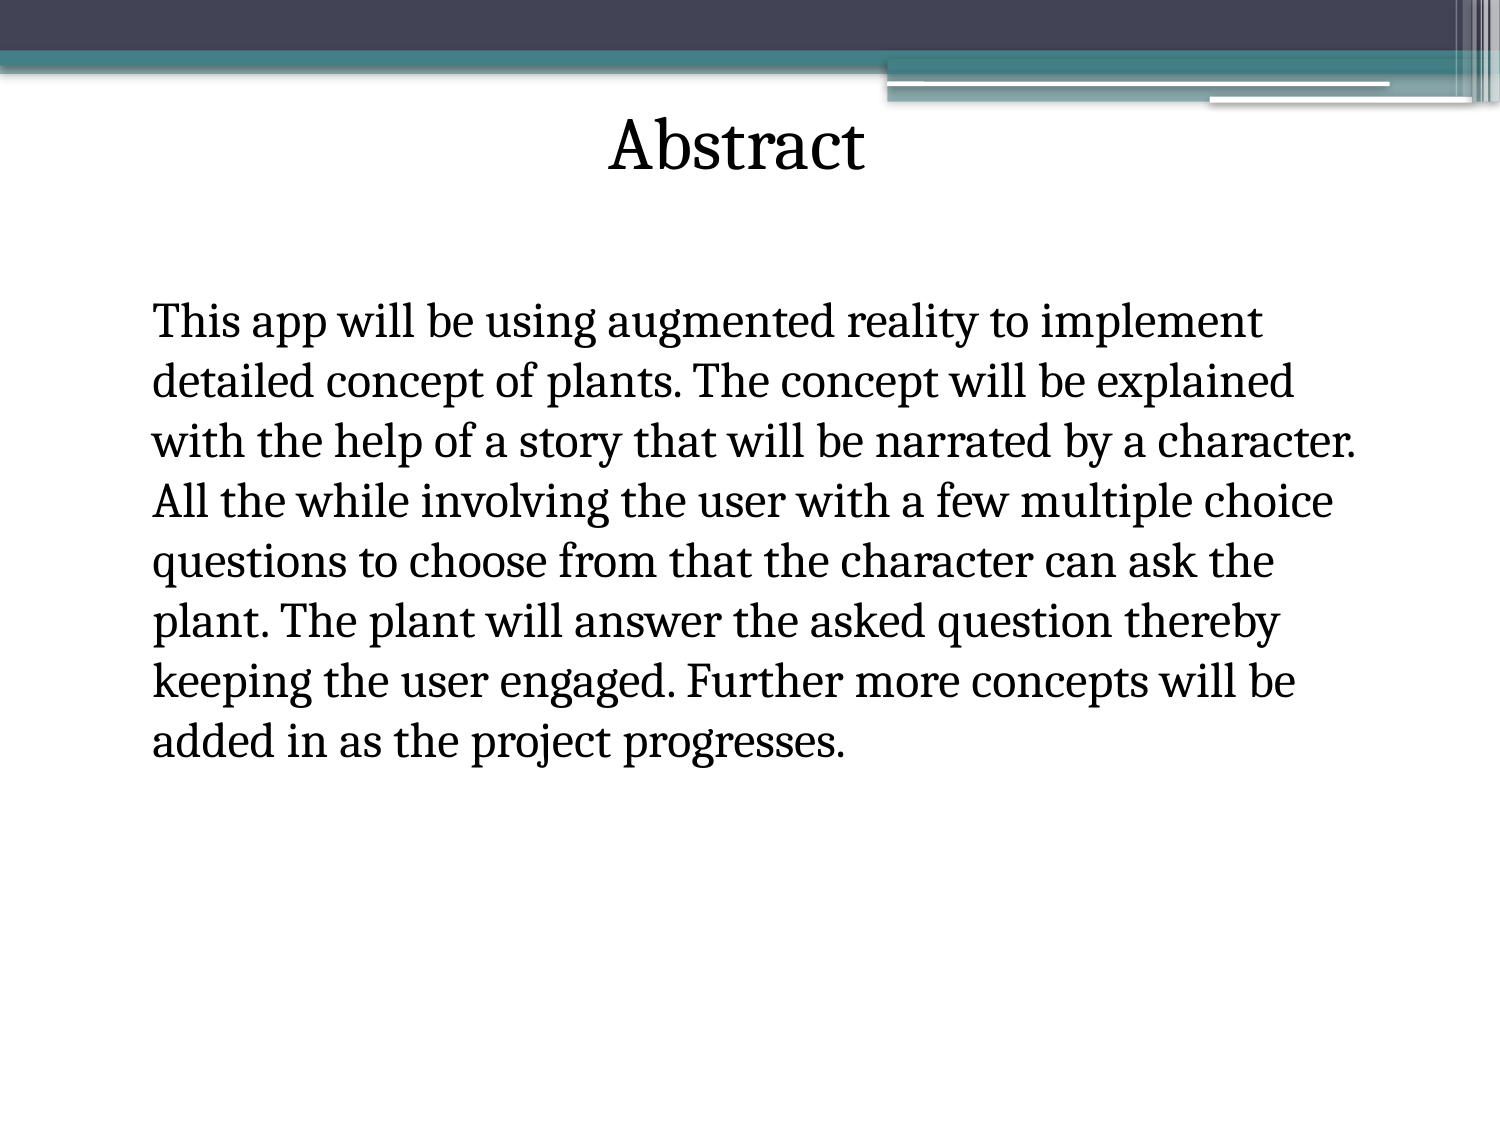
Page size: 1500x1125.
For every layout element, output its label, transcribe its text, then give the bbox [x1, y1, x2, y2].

text_box This app will be using augmented reality to implement detailed concept of plants. The concept will be explained with the help of a story that will be narrated by a character. All the while involving the user with a few multiple choice questions to choose from that the character can ask the plant. The plant will answer the asked question thereby keeping the user engaged. Further more concepts will be added in as the project progresses. [137, 280, 1388, 776]
text_box Abstract [187, 87, 1288, 193]
